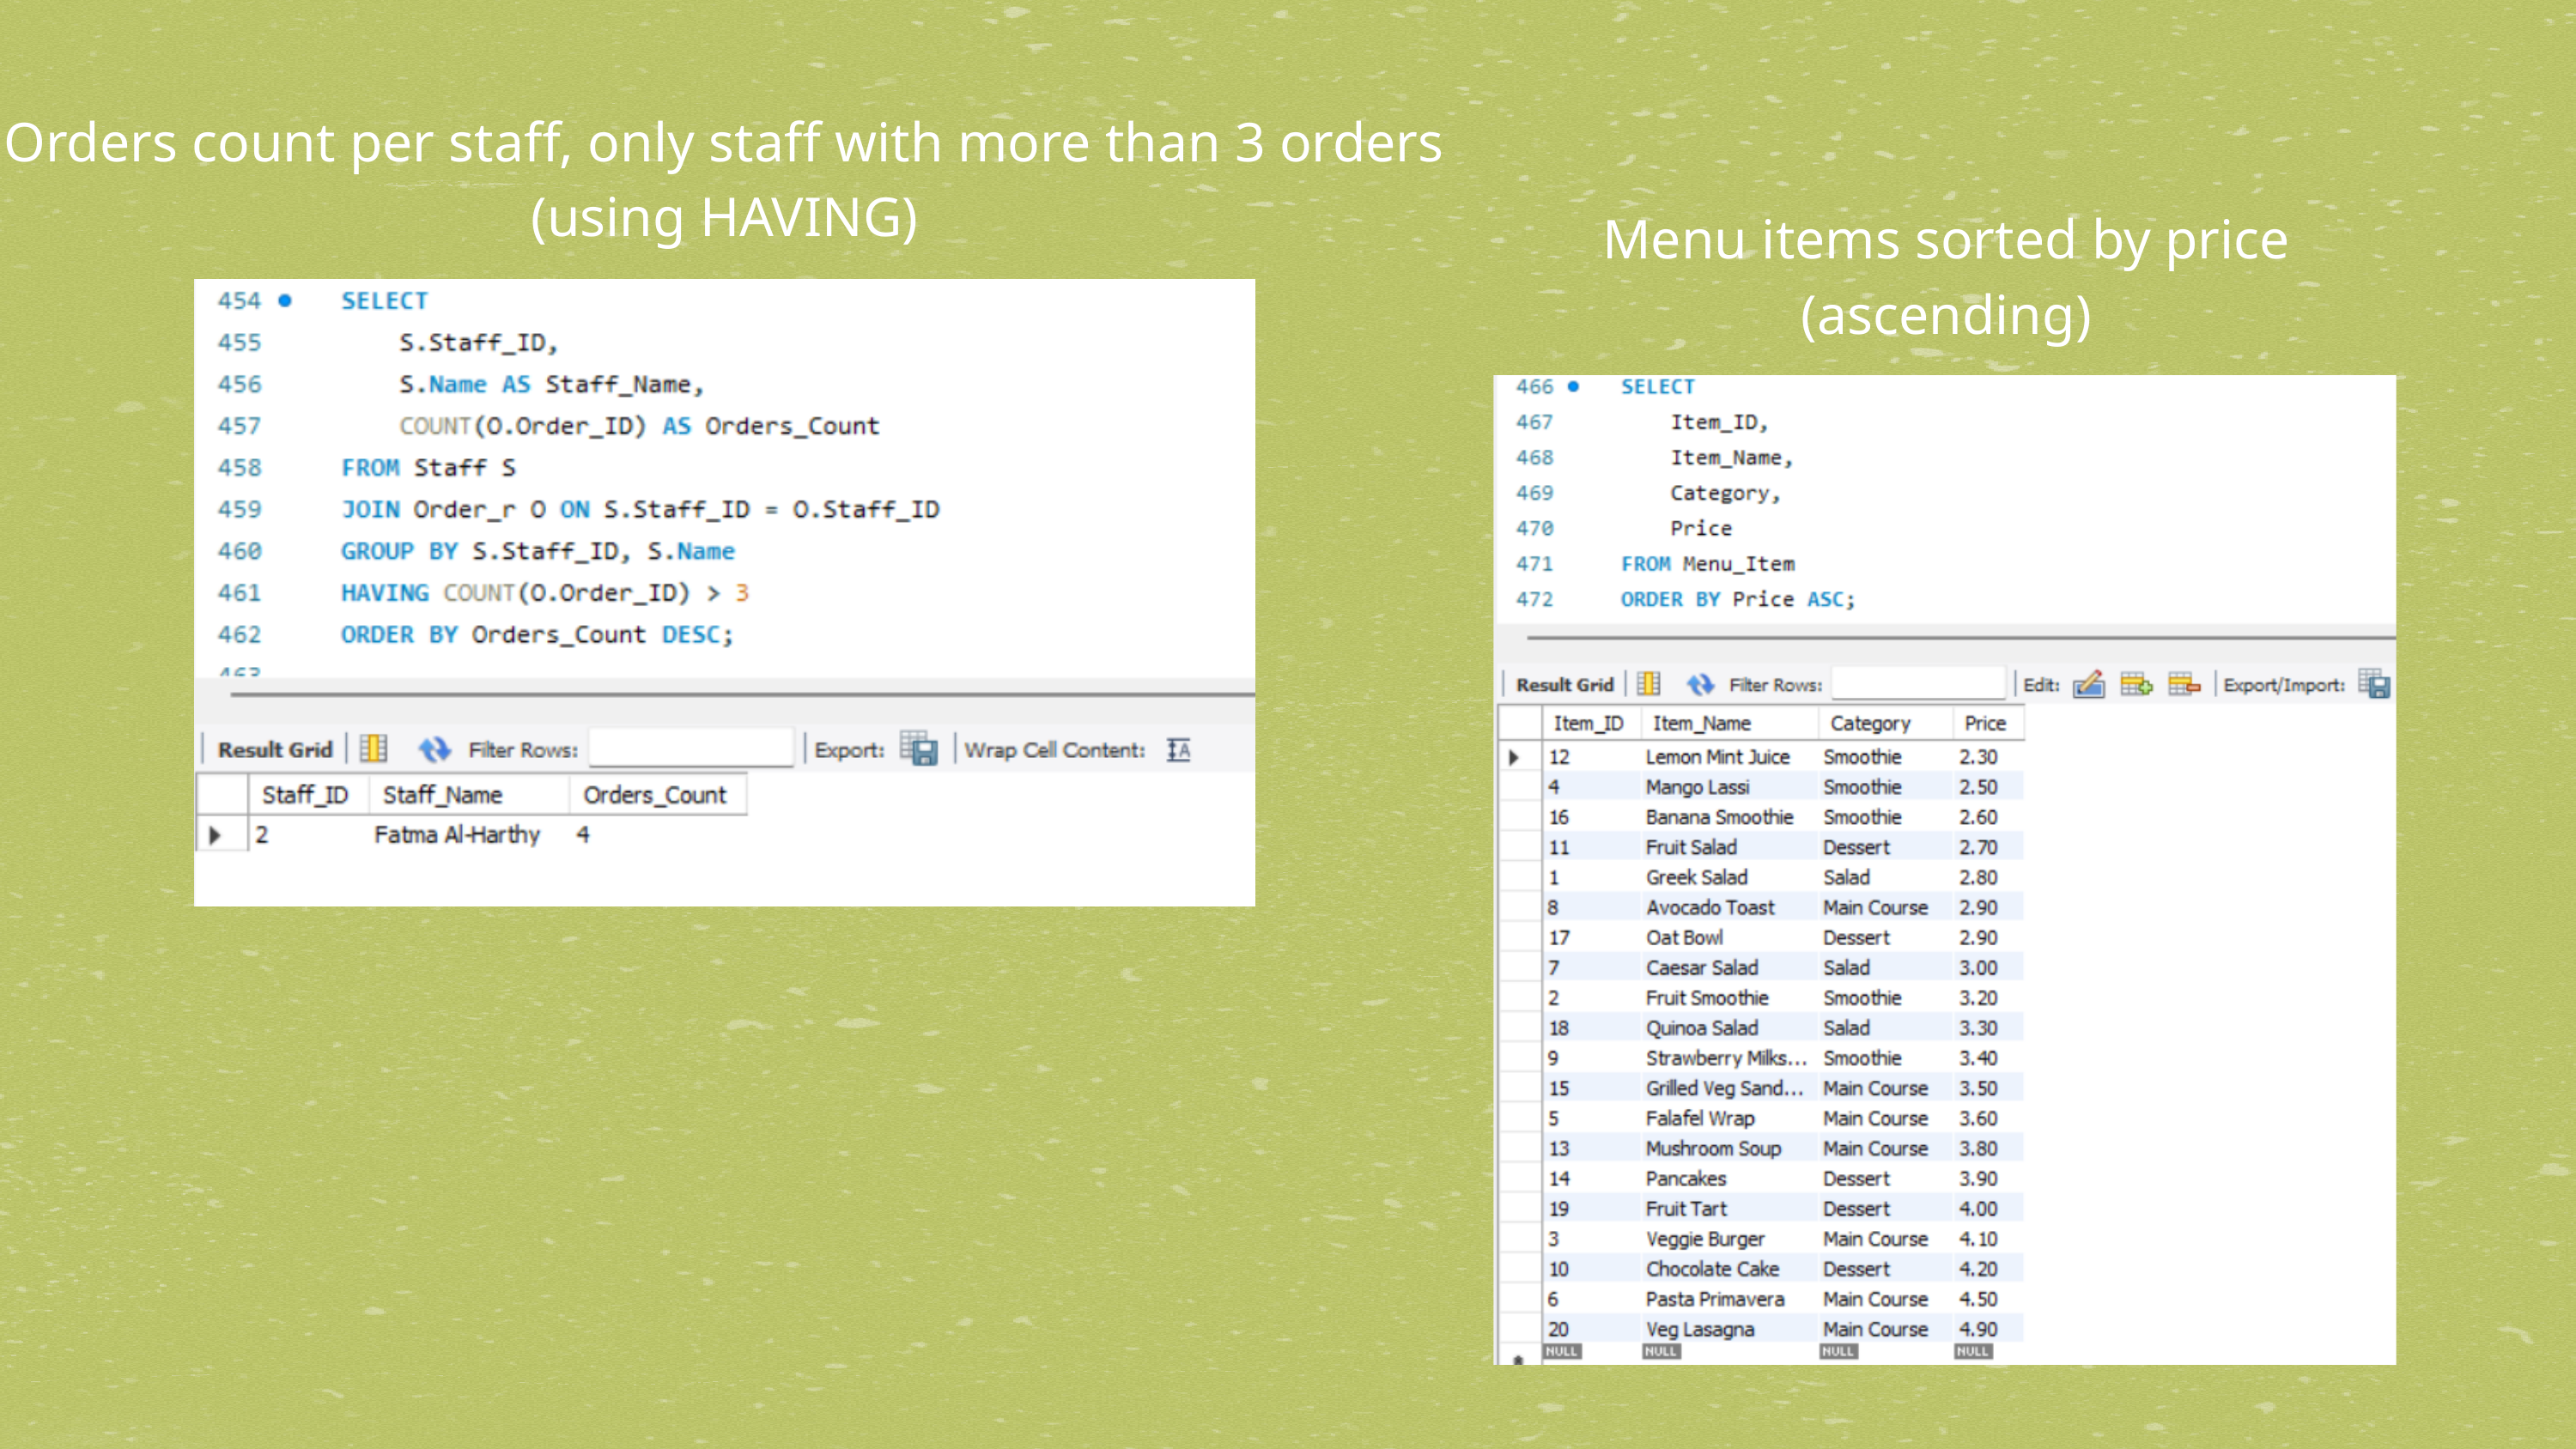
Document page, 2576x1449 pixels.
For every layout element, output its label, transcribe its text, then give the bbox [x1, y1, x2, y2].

text_box Menu items sorted by price (ascending) [1493, 194, 2400, 345]
text_box Orders count per staff, only staff with more than 3 orders (using HAVING) [0, 97, 1450, 248]
text_box [194, 279, 1255, 906]
text_box [1493, 375, 2397, 1365]
text_box [0, 0, 2576, 1449]
